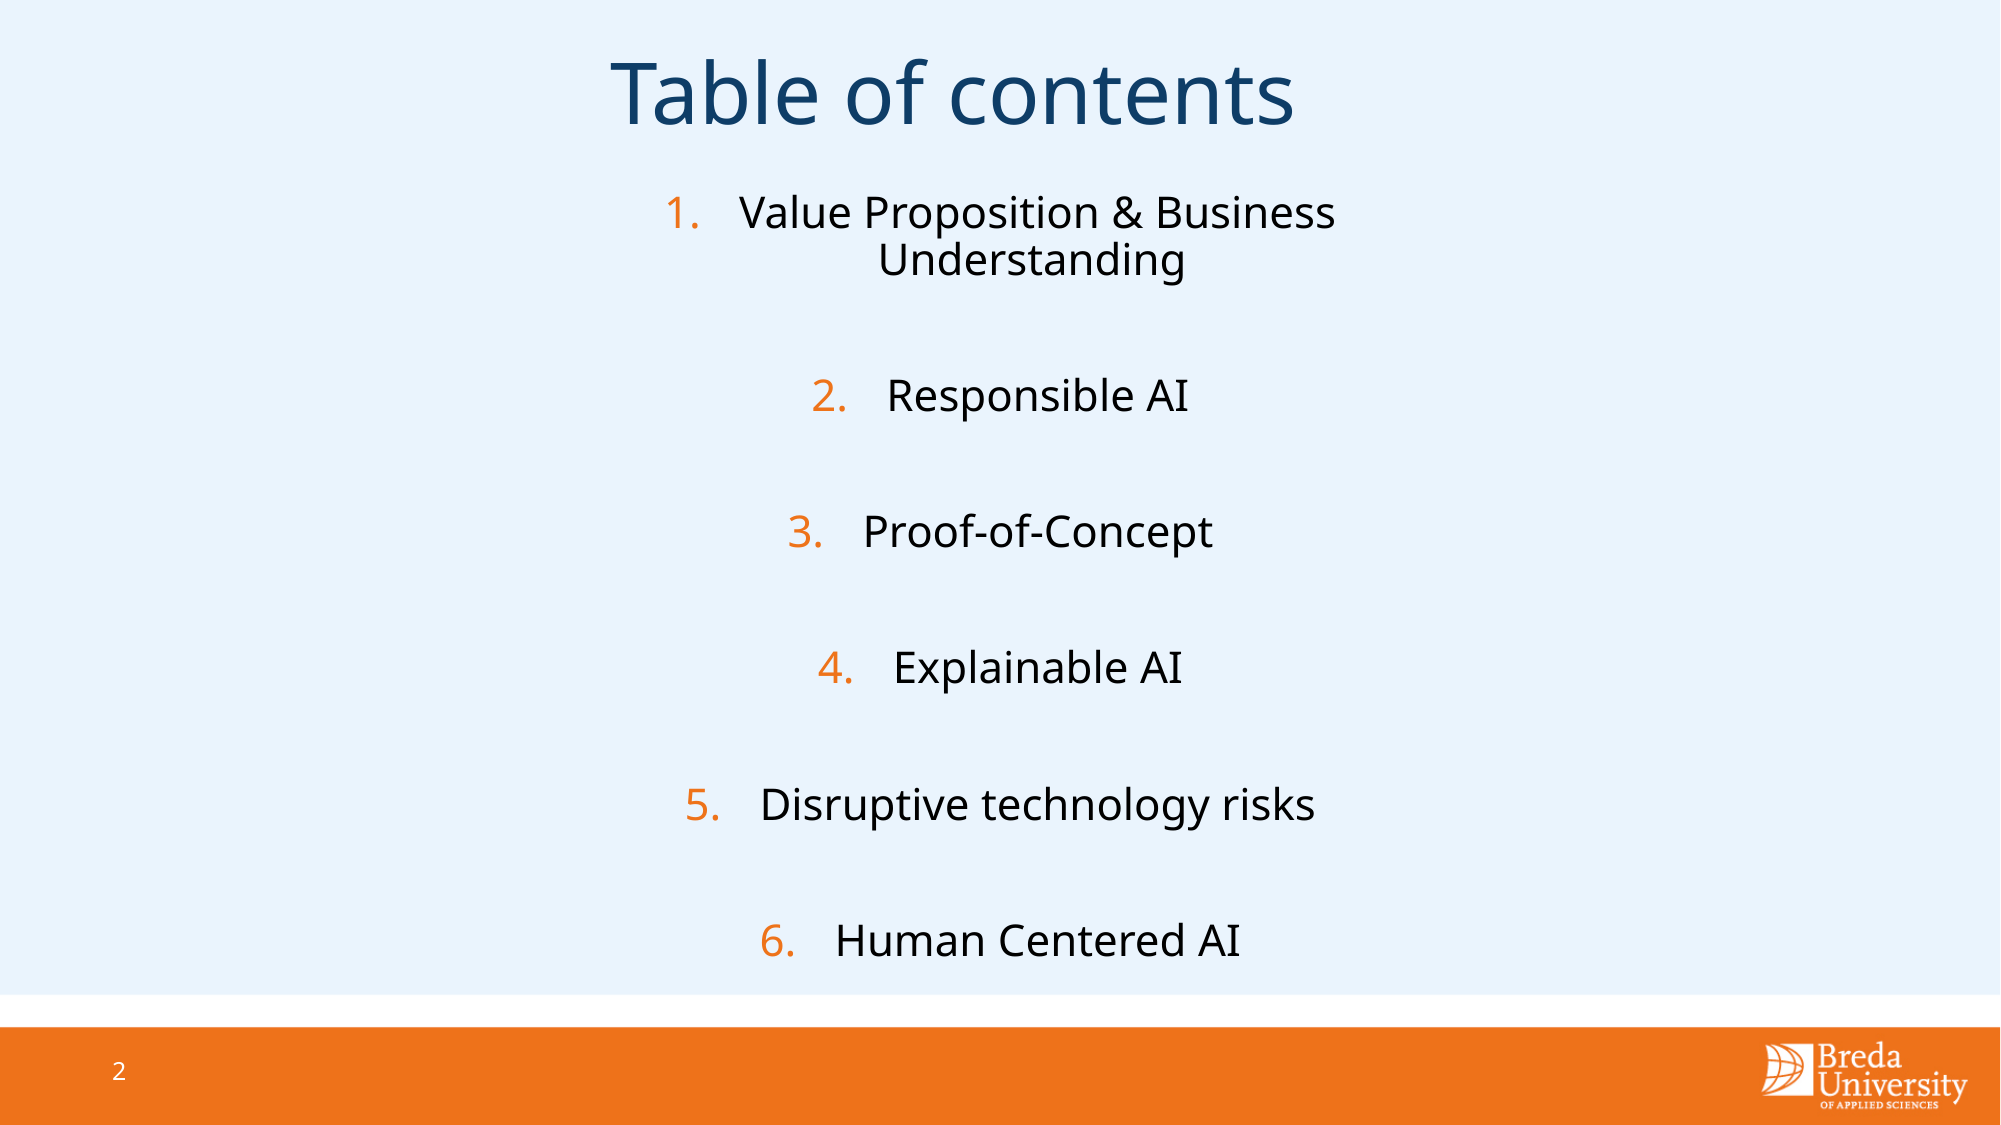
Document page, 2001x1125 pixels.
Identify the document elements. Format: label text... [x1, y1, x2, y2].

list Value Proposition & Business Understanding Responsible AI Proof-of-Concept Explainable AI Disruptive technology risks Human Centered AI [558, 182, 1443, 942]
slide_number 2 [97, 1042, 198, 1103]
title Table of contents [595, 43, 1405, 159]
picture [0, 0, 2001, 1125]
